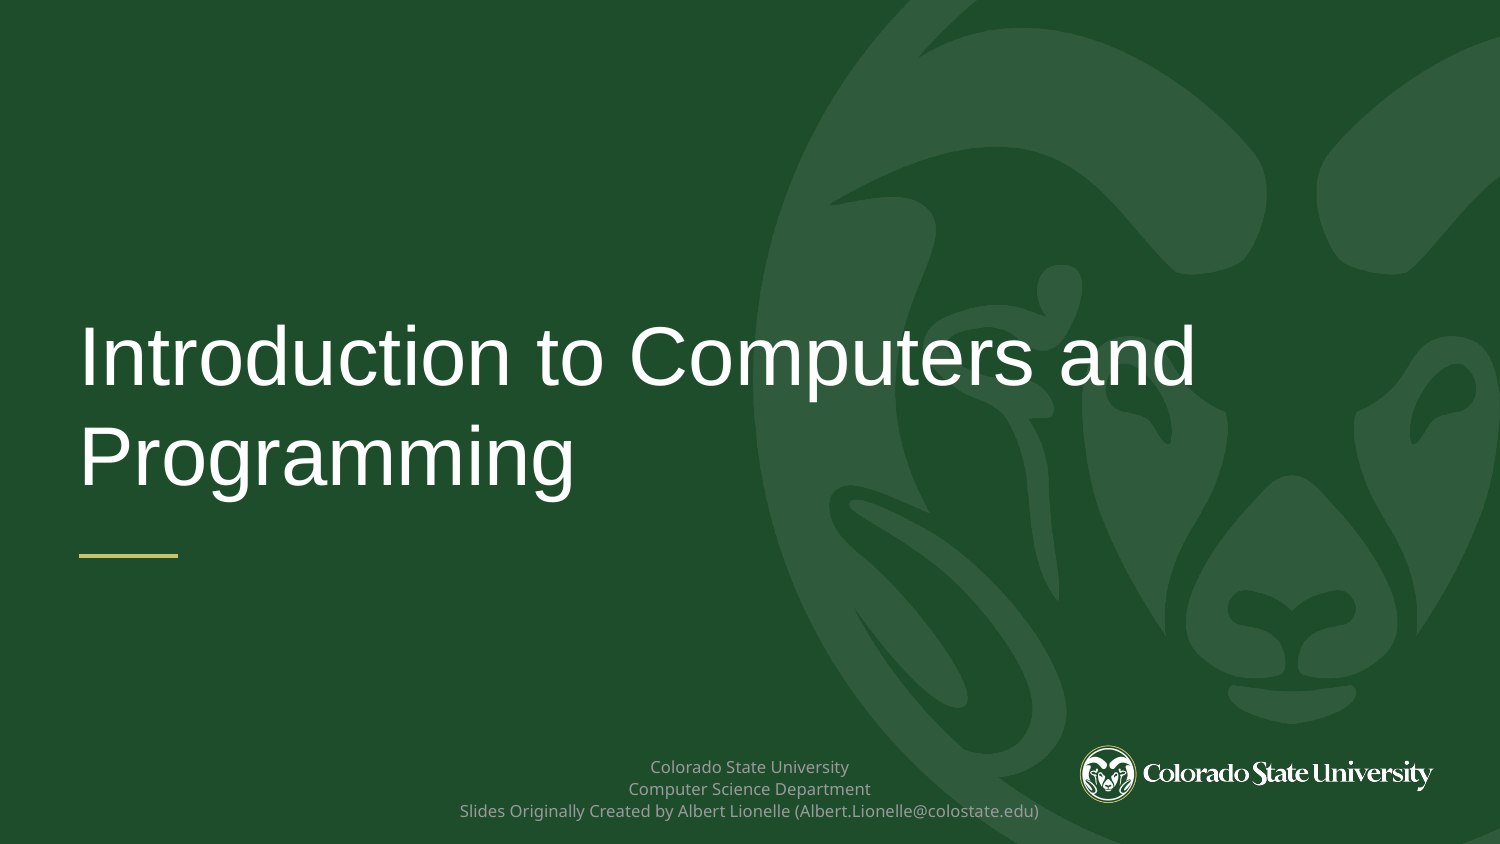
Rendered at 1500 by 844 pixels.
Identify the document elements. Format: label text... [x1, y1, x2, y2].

picture [1066, 730, 1449, 817]
list Colorado State University Computer Science Department Slides Originally Created by Albert Lionelle (Albert.Lionelle@colostate.edu) [181, 744, 1319, 844]
list Introduction to Computers and Programming [68, 292, 1432, 514]
